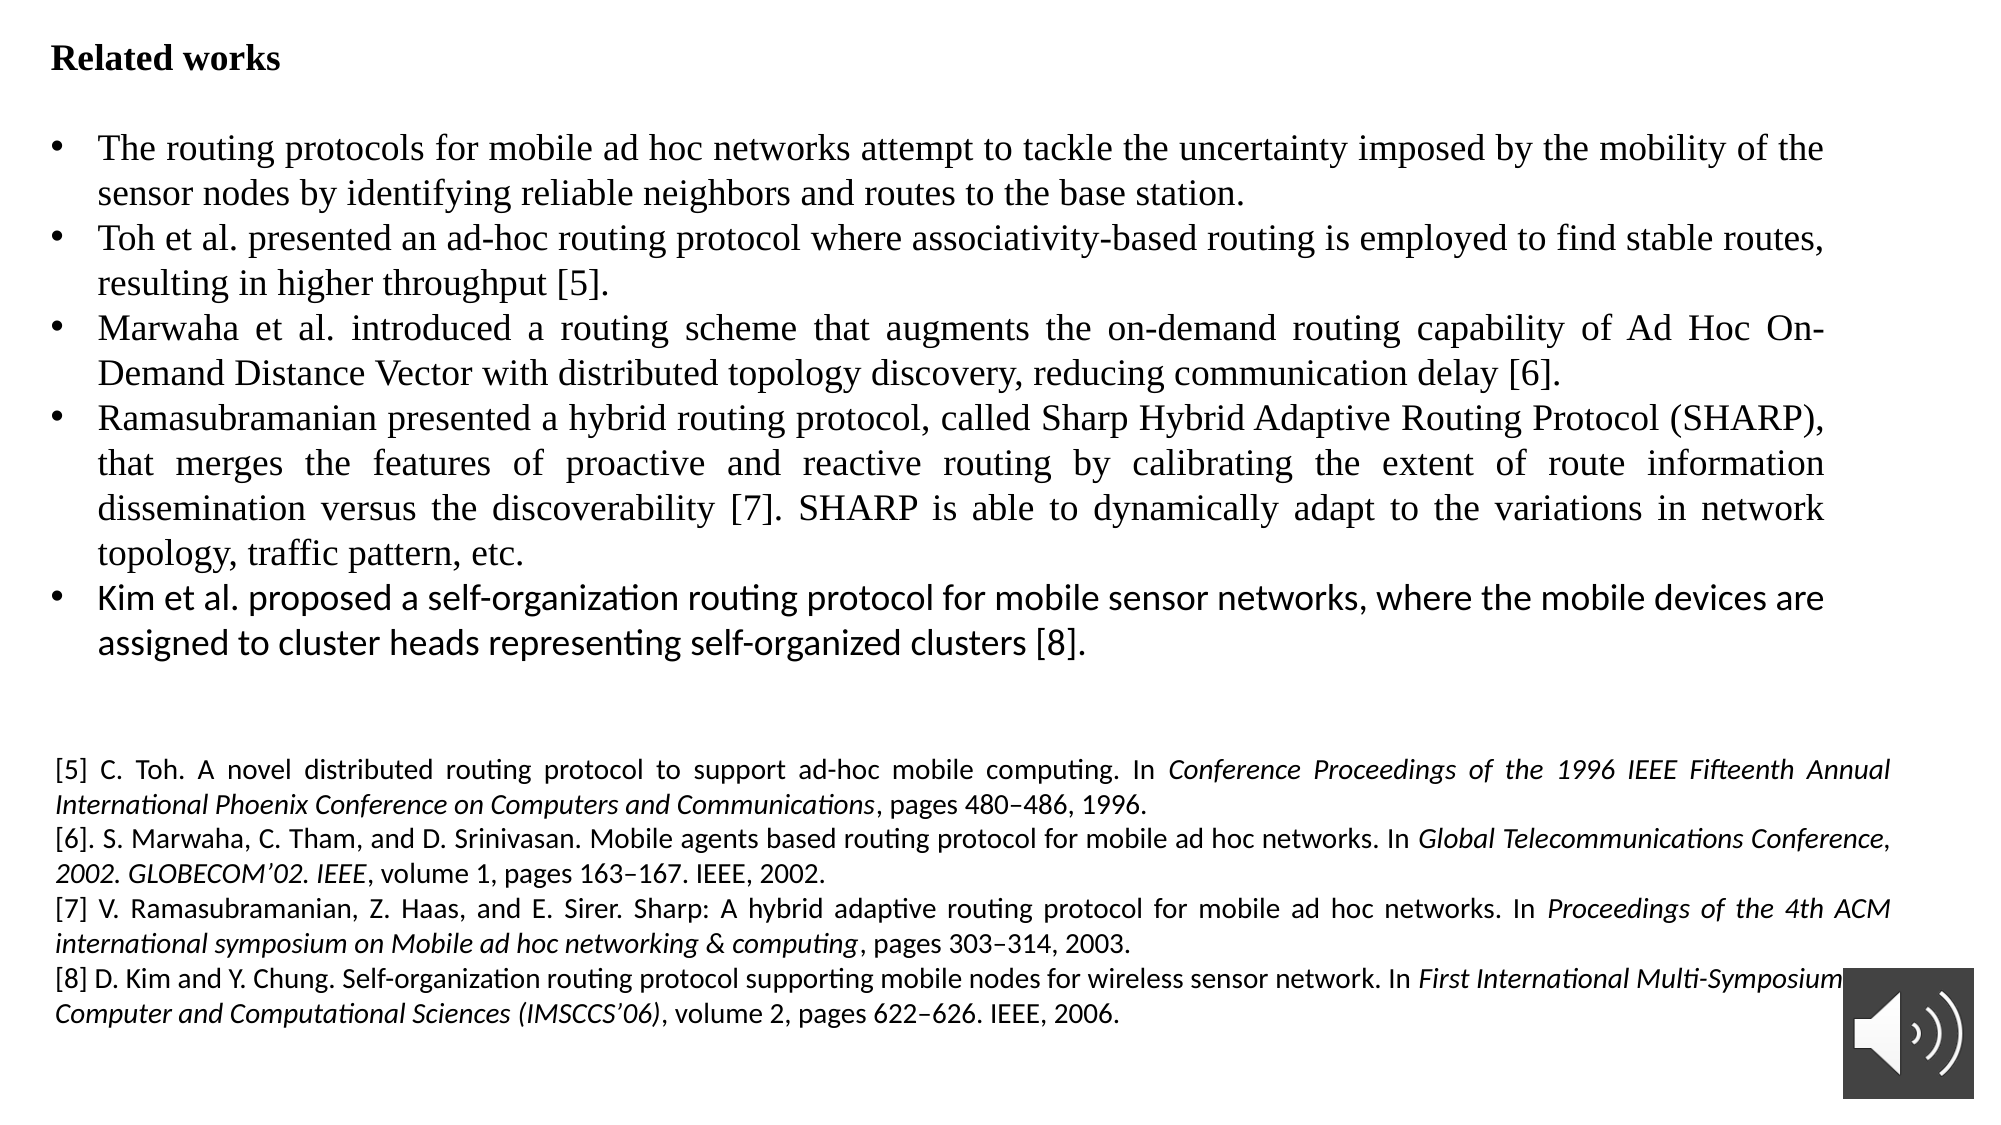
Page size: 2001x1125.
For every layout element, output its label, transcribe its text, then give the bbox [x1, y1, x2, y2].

picture [1841, 966, 1975, 1100]
text_box Related works The routing protocols for mobile ad hoc networks attempt to tackle the uncertainty imposed by the mobility of the sensor nodes by identifying reliable neighbors and routes to the base station. Toh et al. presented an ad-hoc routing protocol where associativity-based routing is employed to find stable routes, resulting in higher throughput [5]. Marwaha et al. introduced a routing scheme that augments the on-demand routing capability of Ad Hoc On-Demand Distance Vector with distributed topology discovery, reducing communication delay [6]. Ramasubramanian presented a hybrid routing protocol, called Sharp Hybrid Adaptive Routing Protocol (SHARP), that merges the features of proactive and reactive routing by calibrating the extent of route information dissemination versus the discoverability [7]. SHARP is able to dynamically adapt to the variations in network topology, traffic pattern, etc. Kim et al. proposed a self-organization routing protocol for mobile sensor networks, where the mobile devices are assigned to cluster heads representing self-organized clusters [8]. [35, 25, 1842, 671]
text_box [5] C. Toh. A novel distributed routing protocol to support ad-hoc mobile computing. In Conference Proceedings of the 1996 IEEE Fifteenth Annual International Phoenix Conference on Computers and Communications, pages 480–486, 1996. [6]. S. Marwaha, C. Tham, and D. Srinivasan. Mobile agents based routing protocol for mobile ad hoc networks. In Global Telecommunications Conference, 2002. GLOBECOM’02. IEEE, volume 1, pages 163–167. IEEE, 2002. [7] V. Ramasubramanian, Z. Haas, and E. Sirer. Sharp: A hybrid adaptive routing protocol for mobile ad hoc networks. In Proceedings of the 4th ACM international symposium on Mobile ad hoc networking & computing, pages 303–314, 2003. [8] D. Kim and Y. Chung. Self-organization routing protocol supporting mobile nodes for wireless sensor network. In First International Multi-Symposiums on Computer and Computational Sciences (IMSCCS’06), volume 2, pages 622–626. IEEE, 2006. [40, 742, 1907, 1072]
